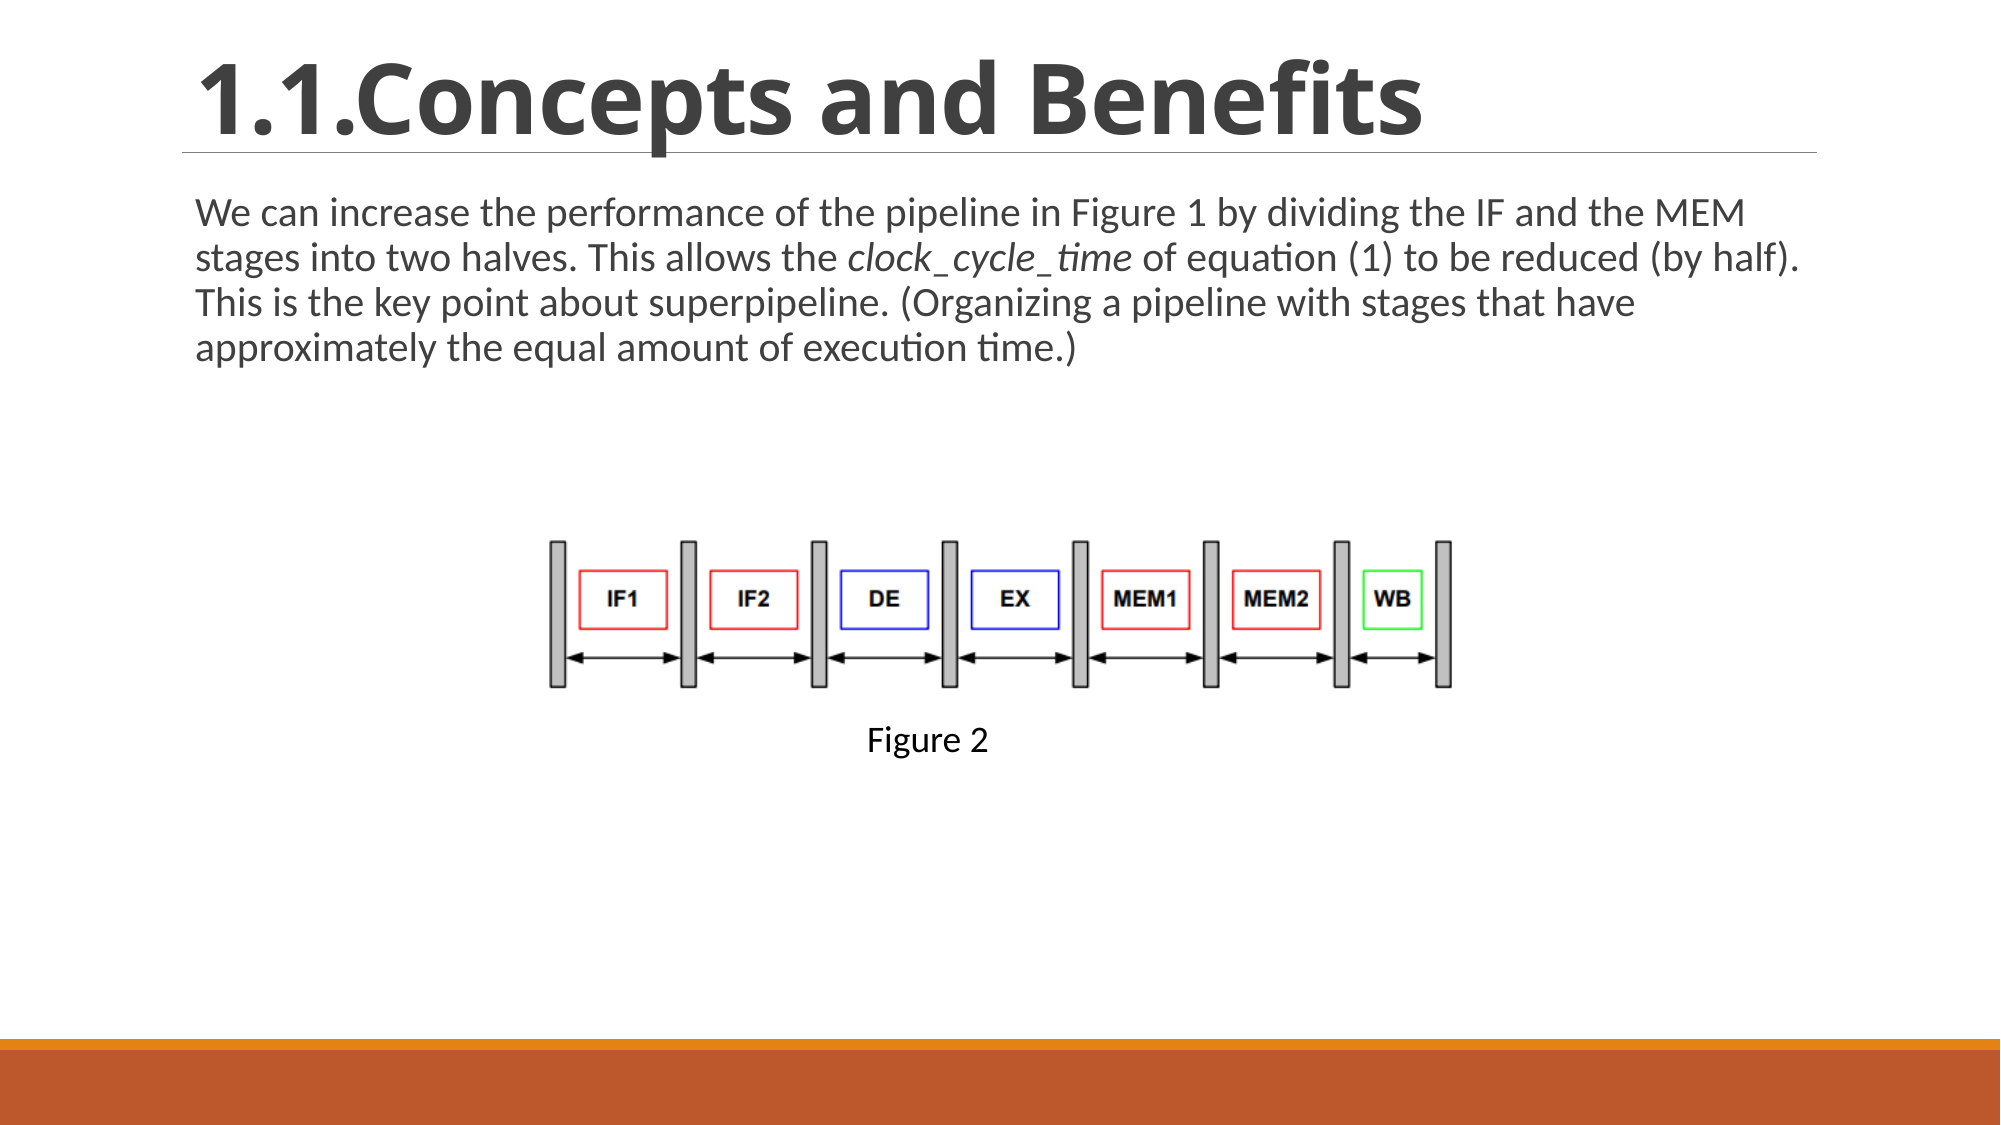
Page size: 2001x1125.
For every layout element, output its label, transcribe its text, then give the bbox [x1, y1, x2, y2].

title 1.1.Concepts and Benefits [180, 47, 1830, 163]
list We can increase the performance of the pipeline in Figure 1 by dividing the IF and the MEM stages into two halves. This allows the clock_cycle_time of equation (1) to be reduced (by half). This is the key point about superpipeline. (Organizing a pipeline with stages that have approximately the equal amount of execution time.) [180, 182, 1830, 963]
picture [537, 528, 1475, 709]
text_box Figure 2 [852, 718, 1148, 768]
